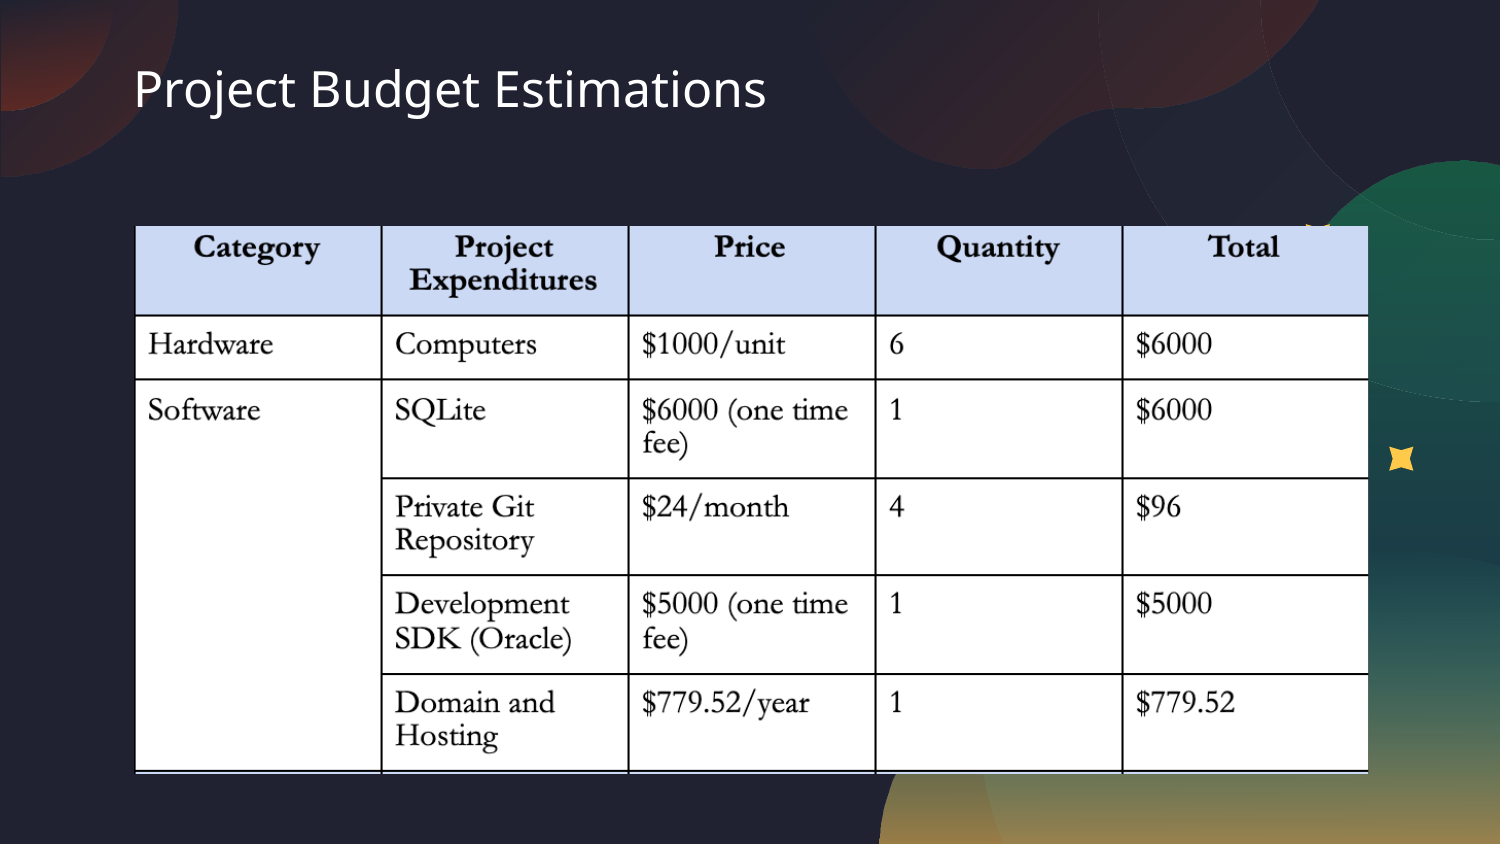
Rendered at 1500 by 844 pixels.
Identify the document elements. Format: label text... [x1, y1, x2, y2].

title Project Budget Estimations [118, 42, 1382, 153]
picture [133, 225, 1369, 774]
